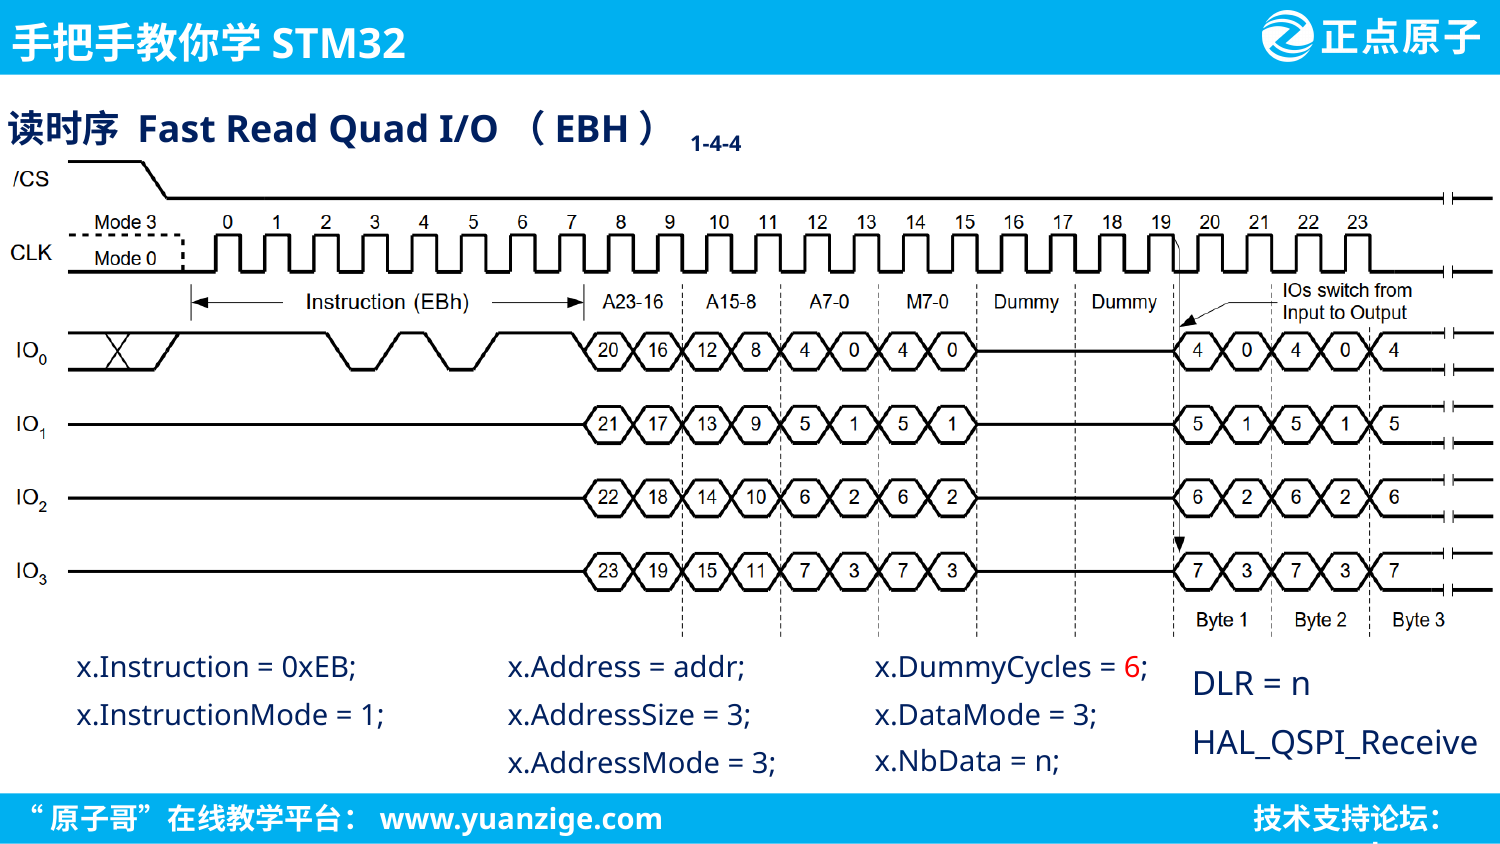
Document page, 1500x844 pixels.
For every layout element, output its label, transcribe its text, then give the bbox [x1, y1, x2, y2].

picture [1367, 18, 1396, 42]
picture [1431, 44, 1438, 52]
picture [1267, 11, 1313, 45]
text_box x.Address = addr; x.AddressSize = 3; x.AddressMode = 3; [492, 646, 910, 835]
picture [1404, 20, 1438, 54]
picture [1412, 44, 1418, 52]
picture [1391, 45, 1397, 53]
picture [0, 152, 1500, 646]
picture [1364, 45, 1370, 53]
text_box x.Instruction = 0xEB; x.InstructionMode = 1; [61, 646, 440, 739]
text_box “原子哥”在线教学平台：www.yuanzige.com [0, 793, 883, 843]
text_box [840, 0, 1500, 76]
picture [1263, 27, 1307, 61]
text_box [0, 792, 1500, 844]
text_box x.DummyCycles = 6; x.DataMode = 3; x.NbData = n; [859, 646, 1277, 787]
text_box 读时序 Fast Read Quad I/O（EBH） 1-4-4 [0, 75, 840, 152]
text_box DLR = n HAL_QSPI_Receive [1177, 646, 1500, 769]
picture [1445, 21, 1479, 54]
text_box 手把手教你学STM32 [0, 0, 967, 75]
picture [1322, 21, 1357, 52]
text_box 技术支持论坛：www.openedv.com [967, 793, 1480, 844]
